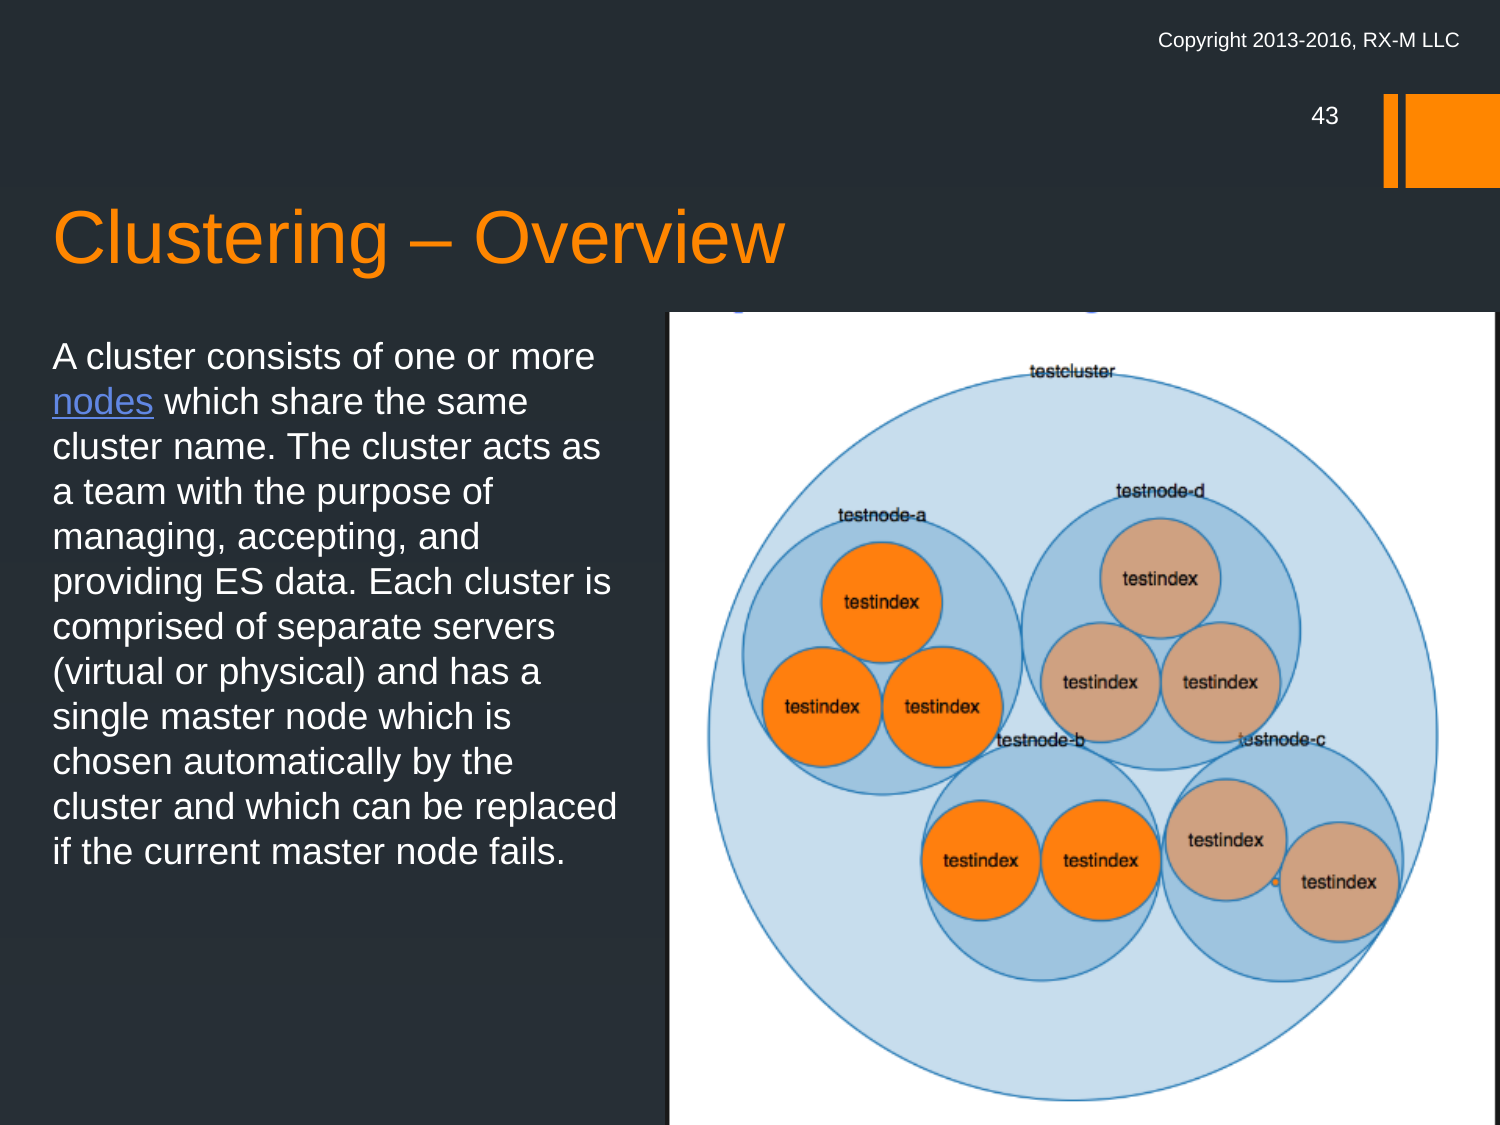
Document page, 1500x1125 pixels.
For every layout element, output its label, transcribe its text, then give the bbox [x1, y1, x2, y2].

footer Copyright 2013-2016, RX-M LLC [1106, 26, 1475, 76]
text_box A cluster consists of one or more nodes which share the same cluster name. The cluster acts as a team with the purpose of managing, accepting, and providing ES data. Each cluster is comprised of separate servers (virtual or physical) and has a single master node which is chosen automatically by the cluster and which can be replaced if the current master node fails. [37, 324, 638, 880]
picture [665, 311, 1500, 1125]
slide_number 43 [1199, 90, 1355, 140]
title Clustering – Overview [37, 153, 1392, 287]
